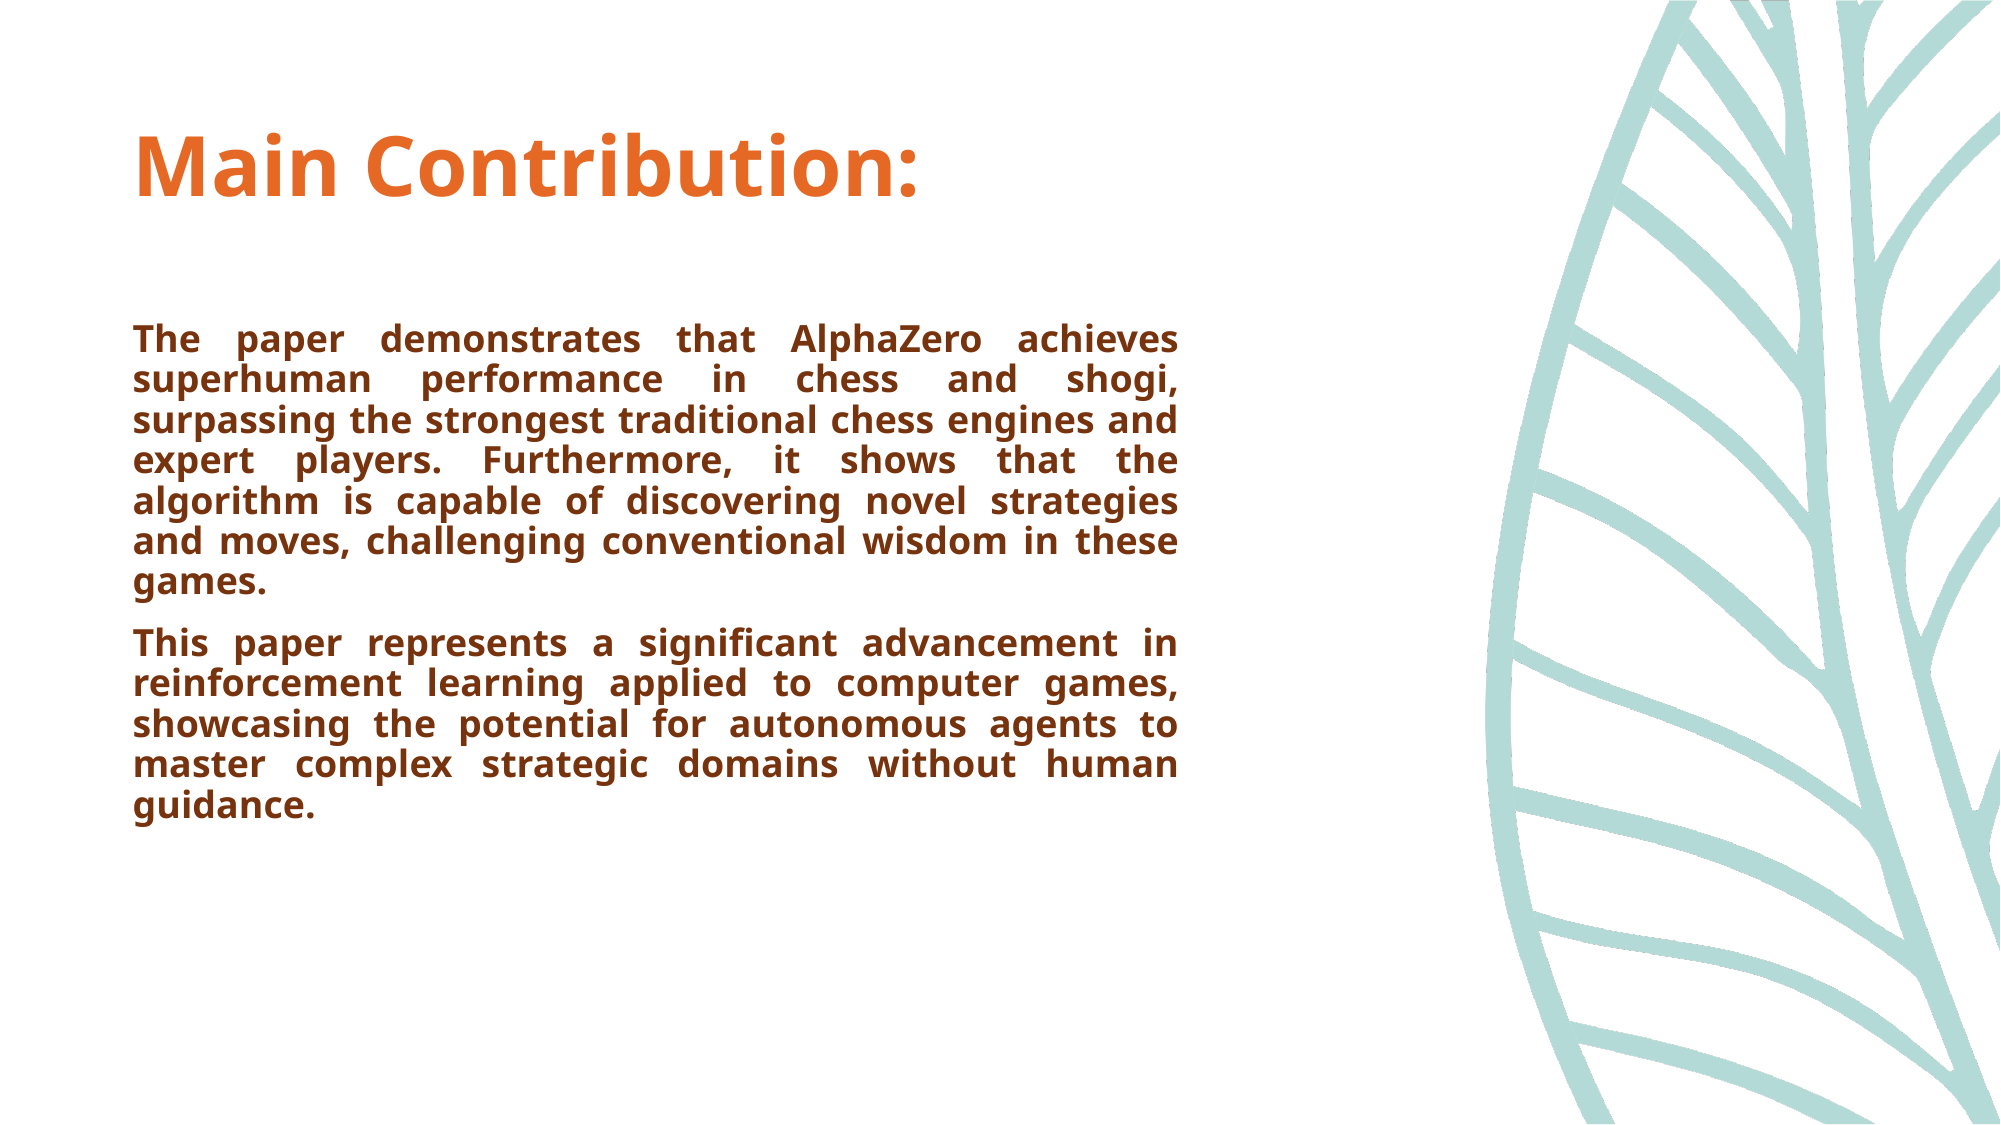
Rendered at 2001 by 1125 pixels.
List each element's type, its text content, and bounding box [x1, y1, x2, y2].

title Main Contribution: [124, 116, 1189, 313]
list The paper demonstrates that AlphaZero achieves superhuman performance in chess and shogi, surpassing the strongest traditional chess engines and expert players. Furthermore, it shows that the algorithm is capable of discovering novel strategies and moves, challenging conventional wisdom in these games. This paper represents a significant advancement in reinforcement learning applied to computer games, showcasing the potential for autonomous agents to master complex strategic domains without human guidance. [124, 313, 1189, 1070]
picture [1485, 0, 2000, 1125]
